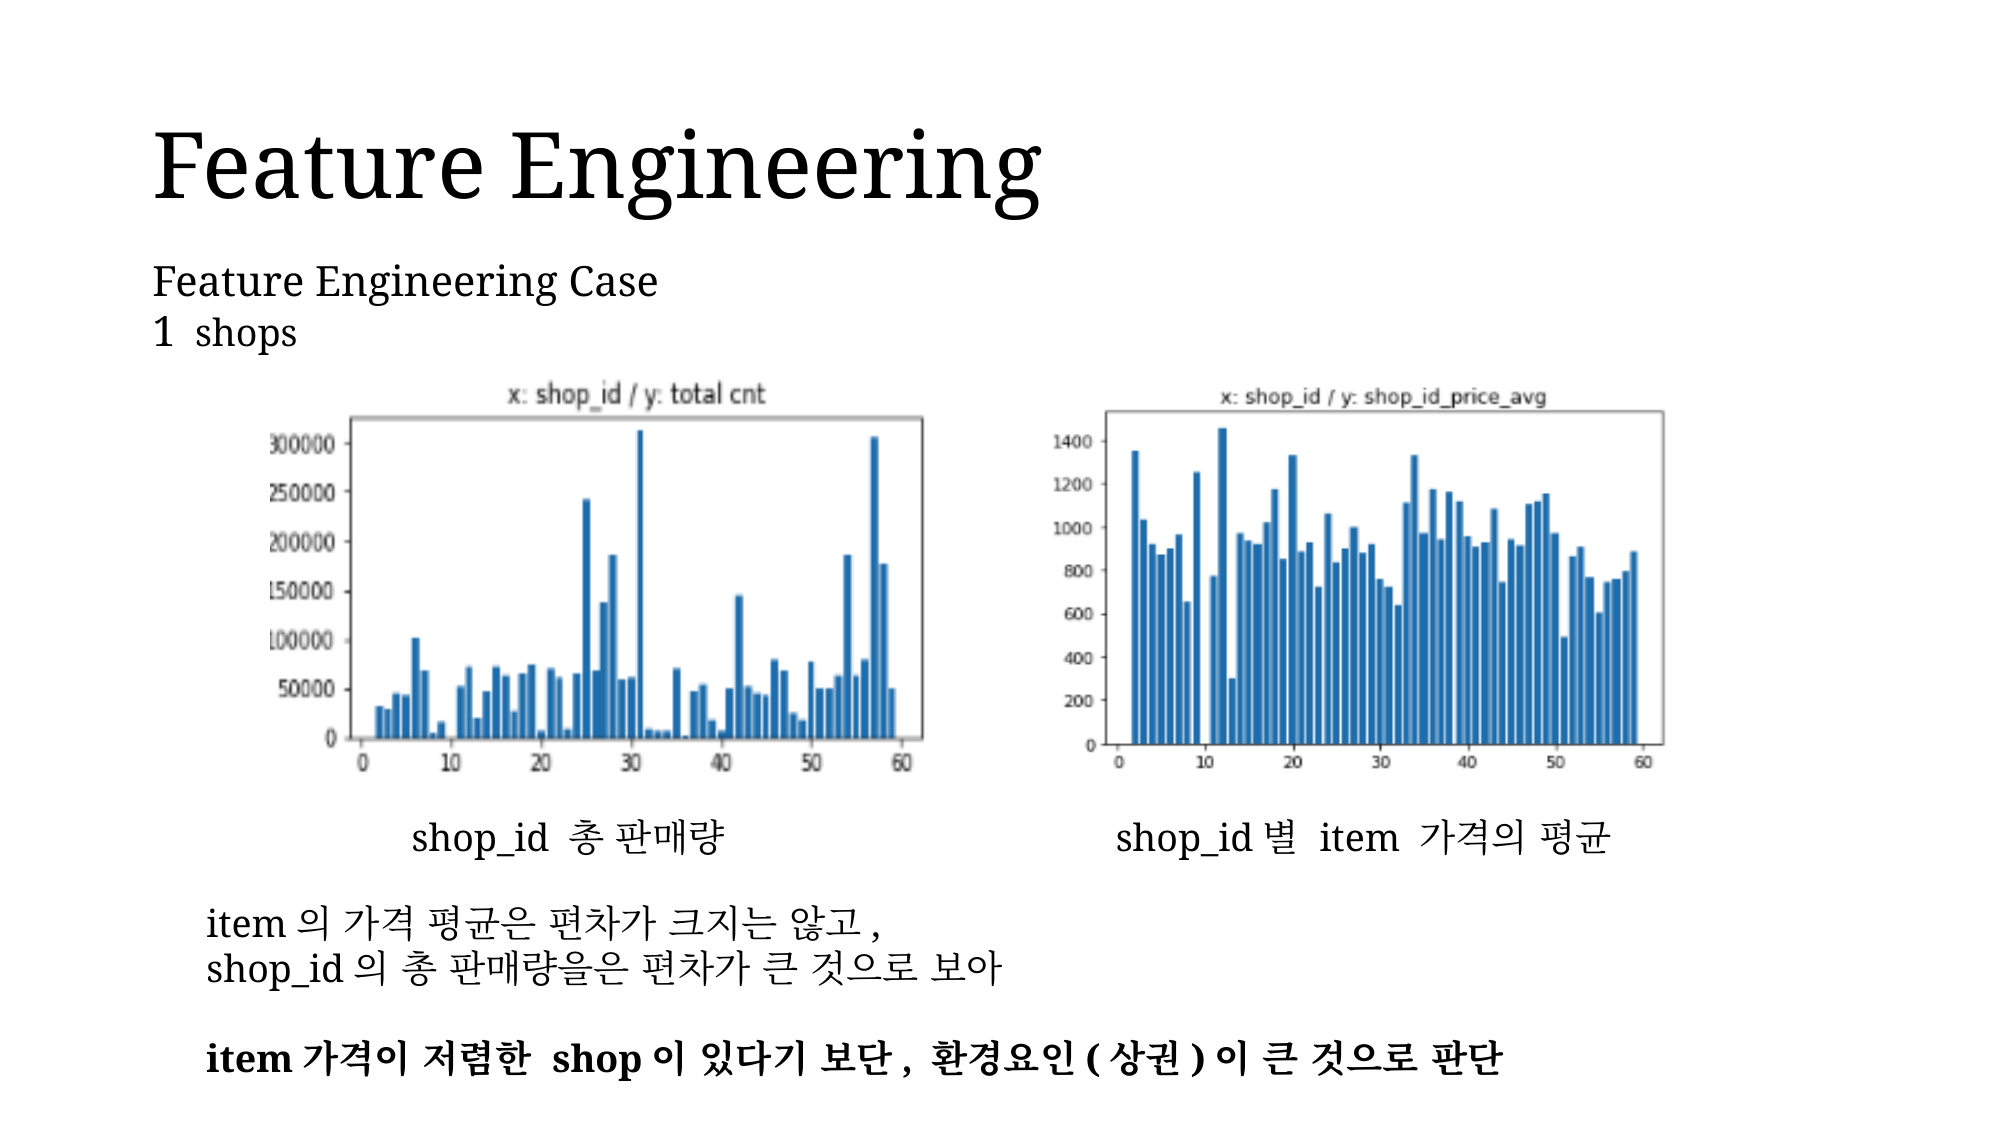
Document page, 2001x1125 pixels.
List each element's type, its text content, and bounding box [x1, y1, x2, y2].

text_box shop_id 총 판매량 [396, 806, 952, 867]
text_box shop_id별 item 가격의 평균 [1100, 806, 1692, 867]
picture [270, 368, 952, 794]
picture [1048, 376, 1693, 794]
title Feature Engineering [137, 59, 1863, 278]
text_box Feature Engineering Case 1 shops [137, 246, 678, 362]
text_box item의 가격 평균은 편차가 크지는 않고, shop_id의 총 판매량을은 편차가 큰 것으로 보아 item가격이 저렴한 shop이 있다기 보단, 환경요인(상권)이 큰 것으로 판단 [191, 892, 1877, 1088]
